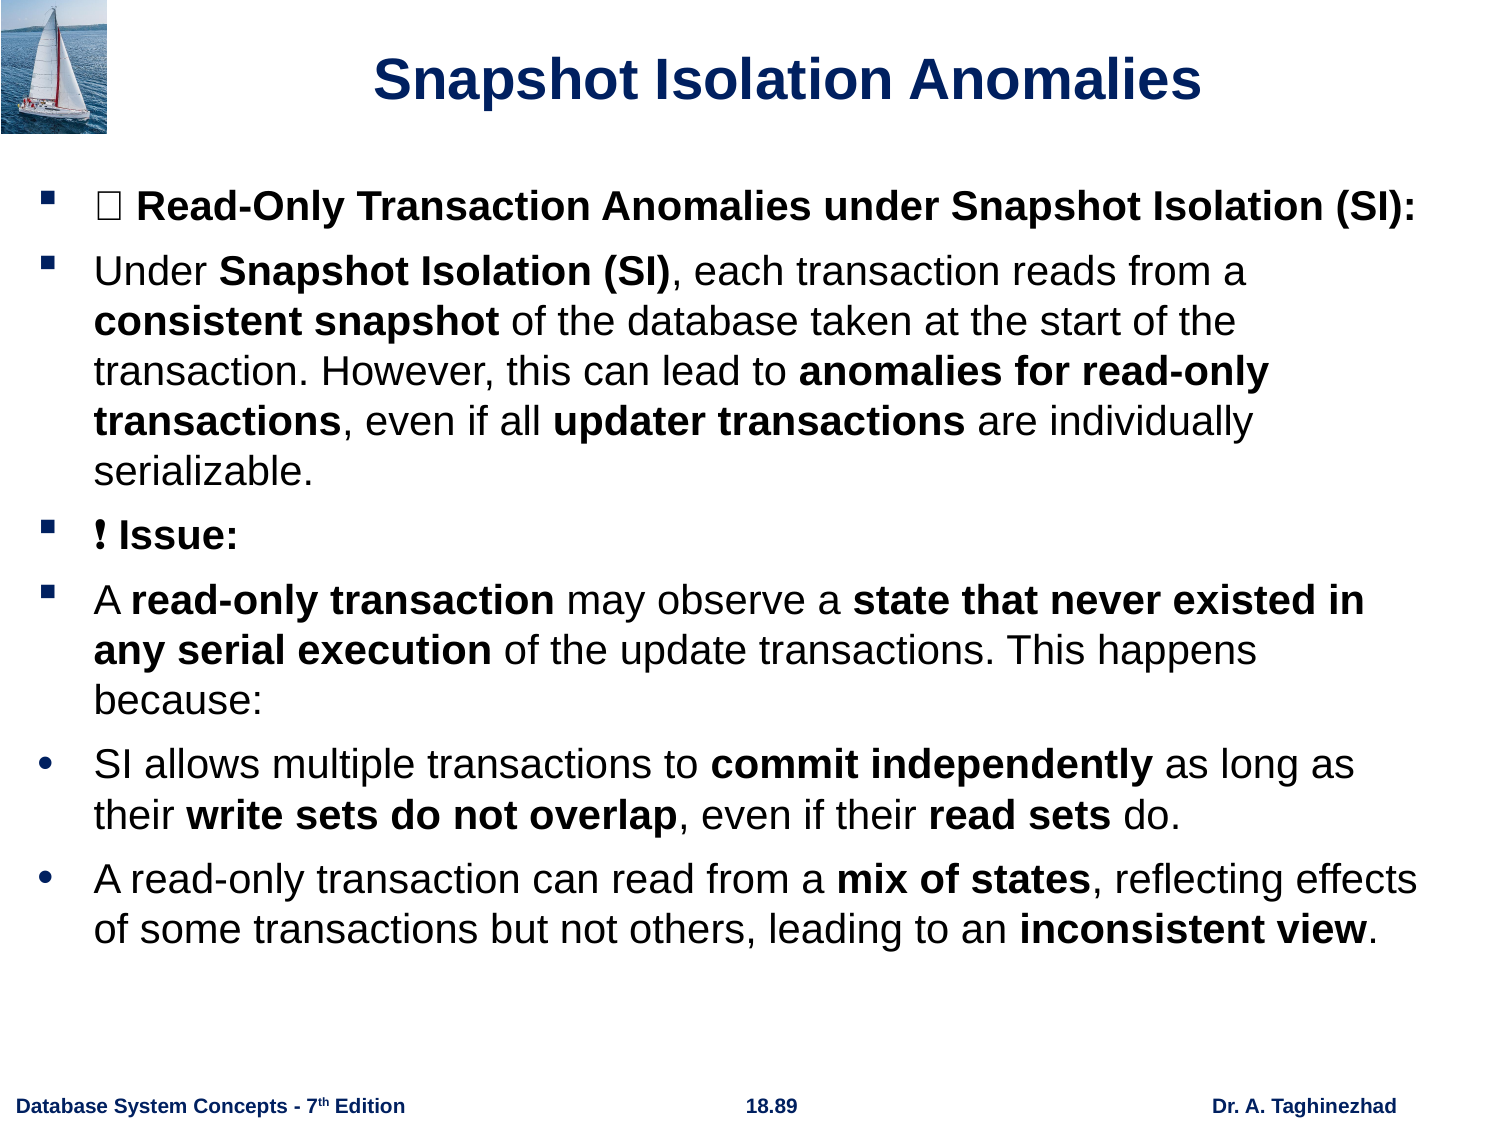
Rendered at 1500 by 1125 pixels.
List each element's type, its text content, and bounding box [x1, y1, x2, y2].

title Snapshot Isolation Anomalies [125, 18, 1452, 120]
list 🔹 Read-Only Transaction Anomalies under Snapshot Isolation (SI): Under Snapshot Isolation (SI), each transaction reads from a consistent snapshot of the database taken at the start of the transaction. However, this can lead to anomalies for read-only transactions, even if all updater transactions are individually serializable. ❗ Issue: A read-only transaction may observe a state that never existed in any serial execution of the update transactions. This happens because: SI allows multiple transactions to commit independently as long as their write sets do not overlap, even if their read sets do. A read-only transaction can read from a mix of states, reflecting effects of some transactions but not others, leading to an inconsistent view. [22, 171, 1451, 1058]
picture [1, 0, 107, 134]
